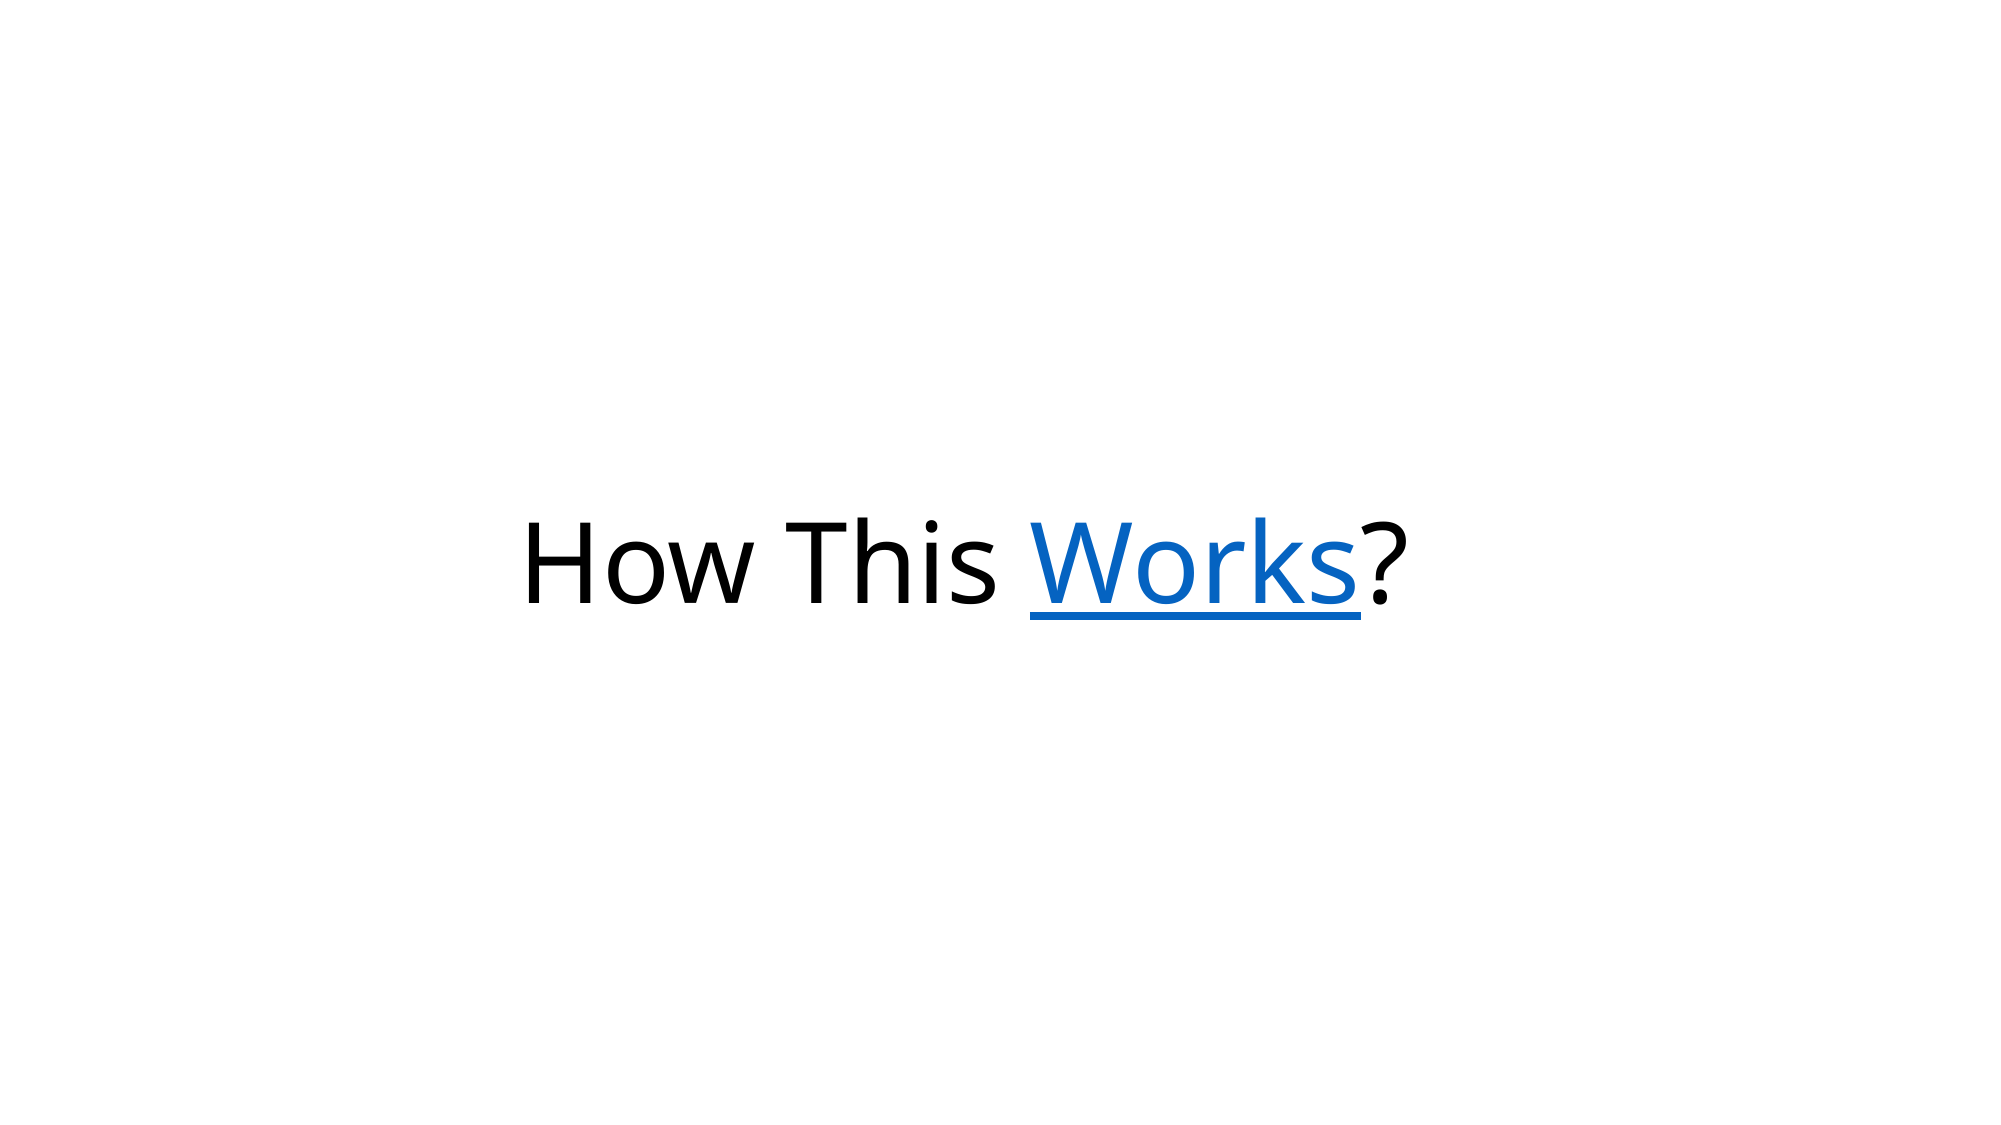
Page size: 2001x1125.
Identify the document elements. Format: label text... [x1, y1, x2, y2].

title How This Works? [503, 443, 2000, 682]
